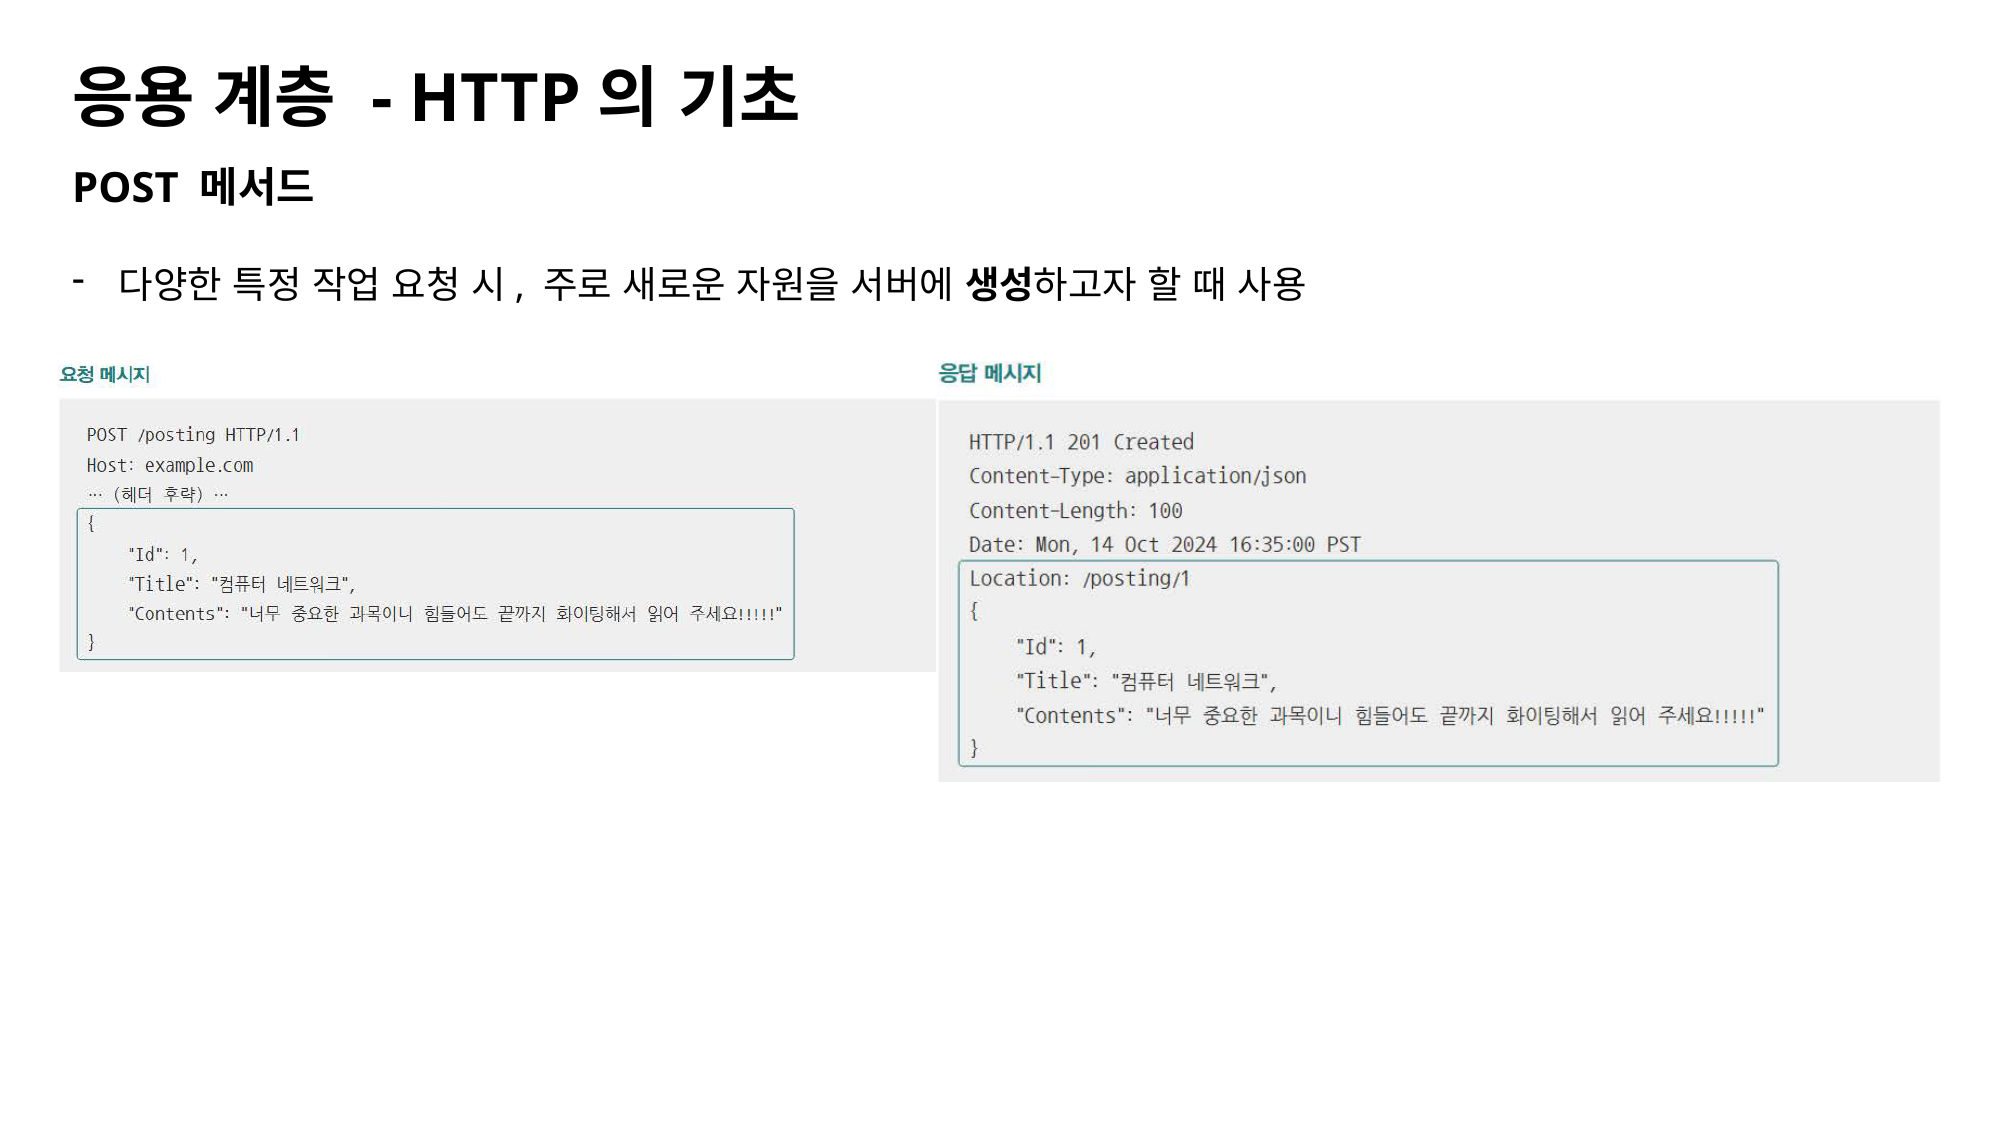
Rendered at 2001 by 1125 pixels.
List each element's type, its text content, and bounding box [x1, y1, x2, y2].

text_box 응용 계층 - HTTP의 기초 [57, 47, 1097, 143]
text_box POST 메서드 다양한 특정 작업 요청 시, 주로 새로운 자원을 서버에 생성하고자 할 때 사용 [57, 153, 1942, 314]
picture [57, 359, 1942, 782]
